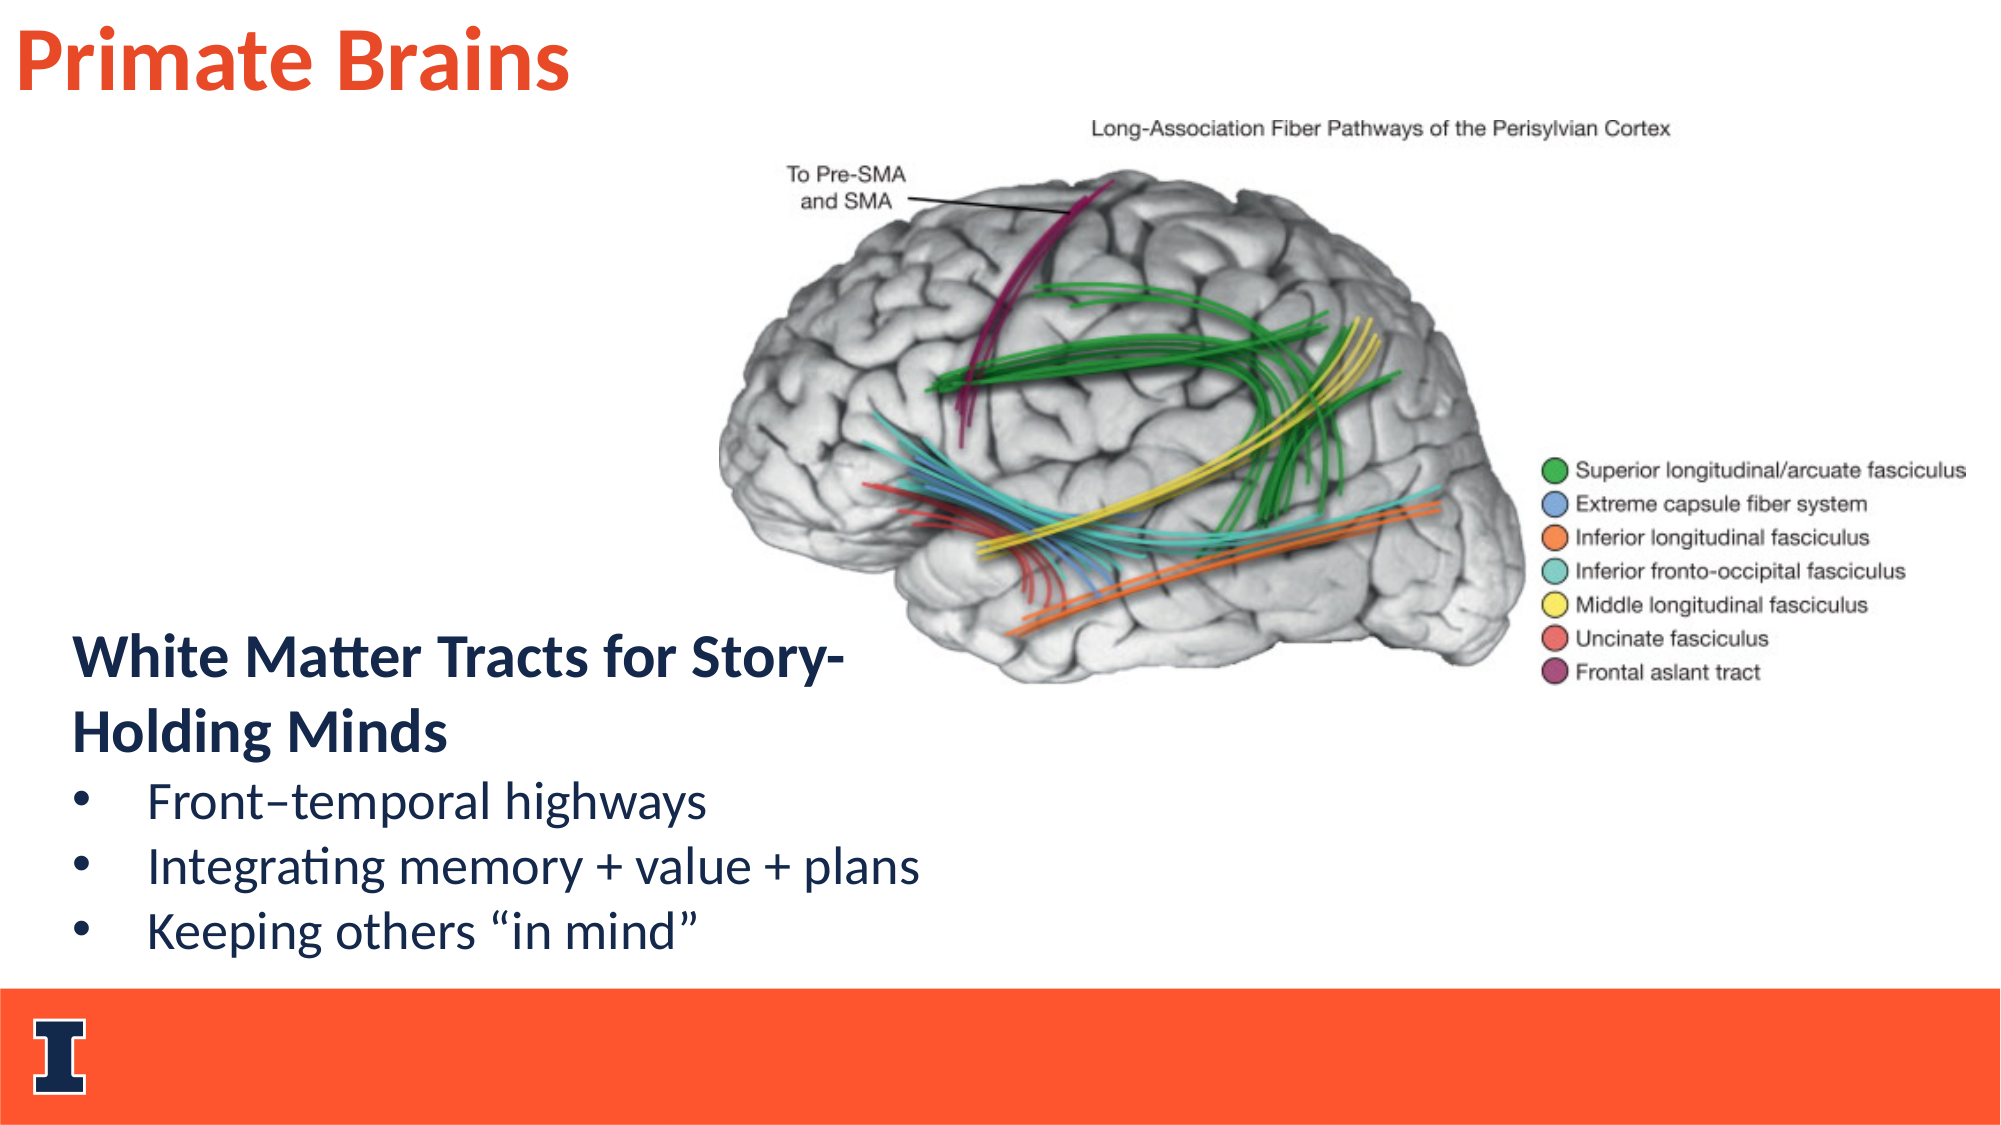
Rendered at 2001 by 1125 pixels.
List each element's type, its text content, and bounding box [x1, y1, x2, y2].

text_box White Matter Tracts for Story-Holding Minds Front–temporal highways Integrating memory + value + plans Keeping others “in mind” [57, 607, 1058, 968]
text_box Primate Brains [0, 0, 1884, 121]
picture [0, 0, 2001, 1125]
